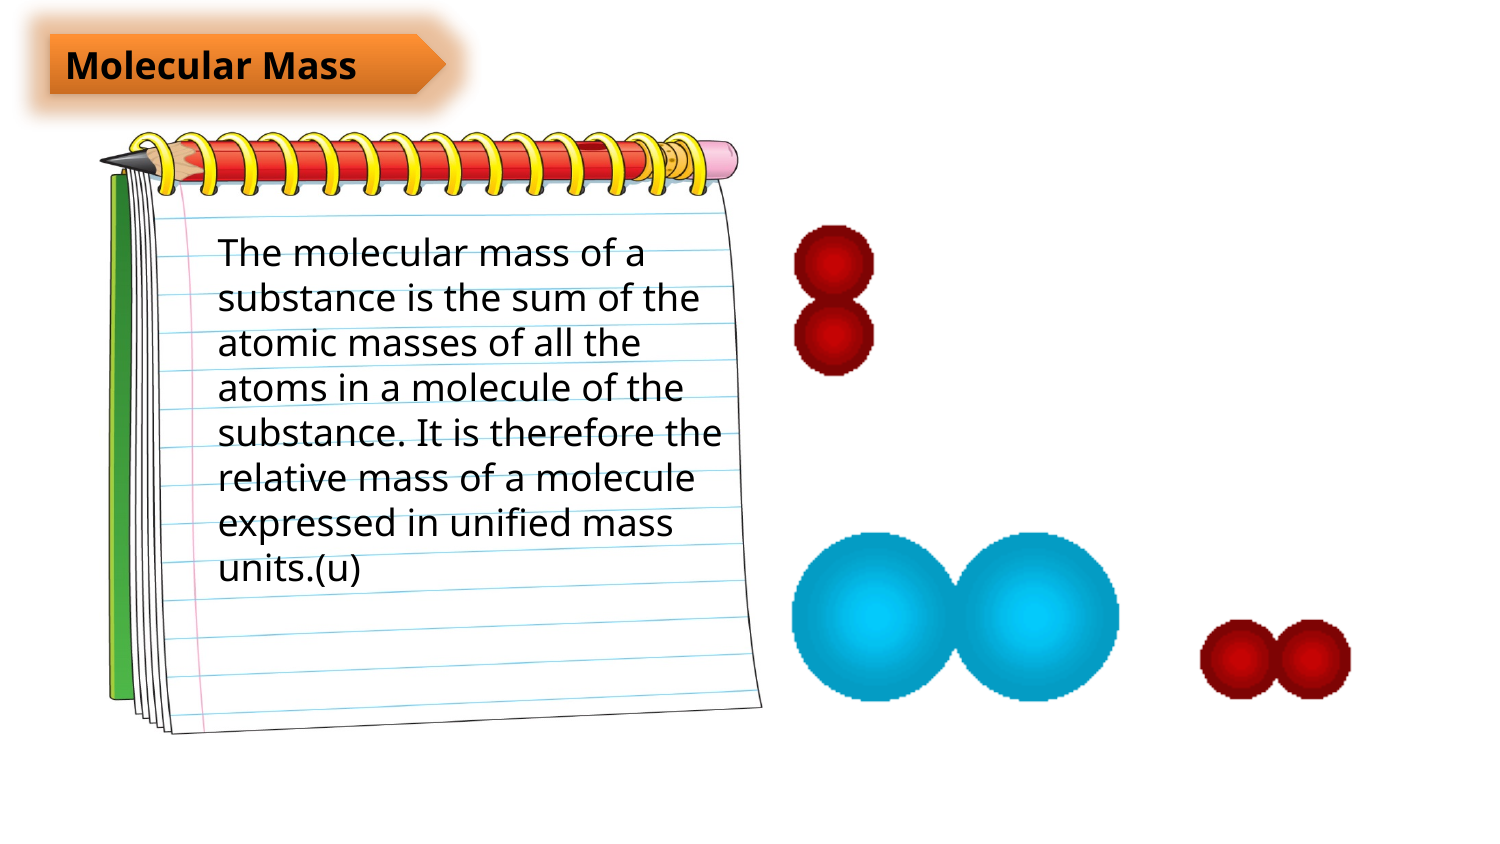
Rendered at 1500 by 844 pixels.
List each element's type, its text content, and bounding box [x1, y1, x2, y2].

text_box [99, 131, 770, 735]
text_box Molecular Mass [50, 34, 446, 95]
picture [790, 221, 1377, 730]
